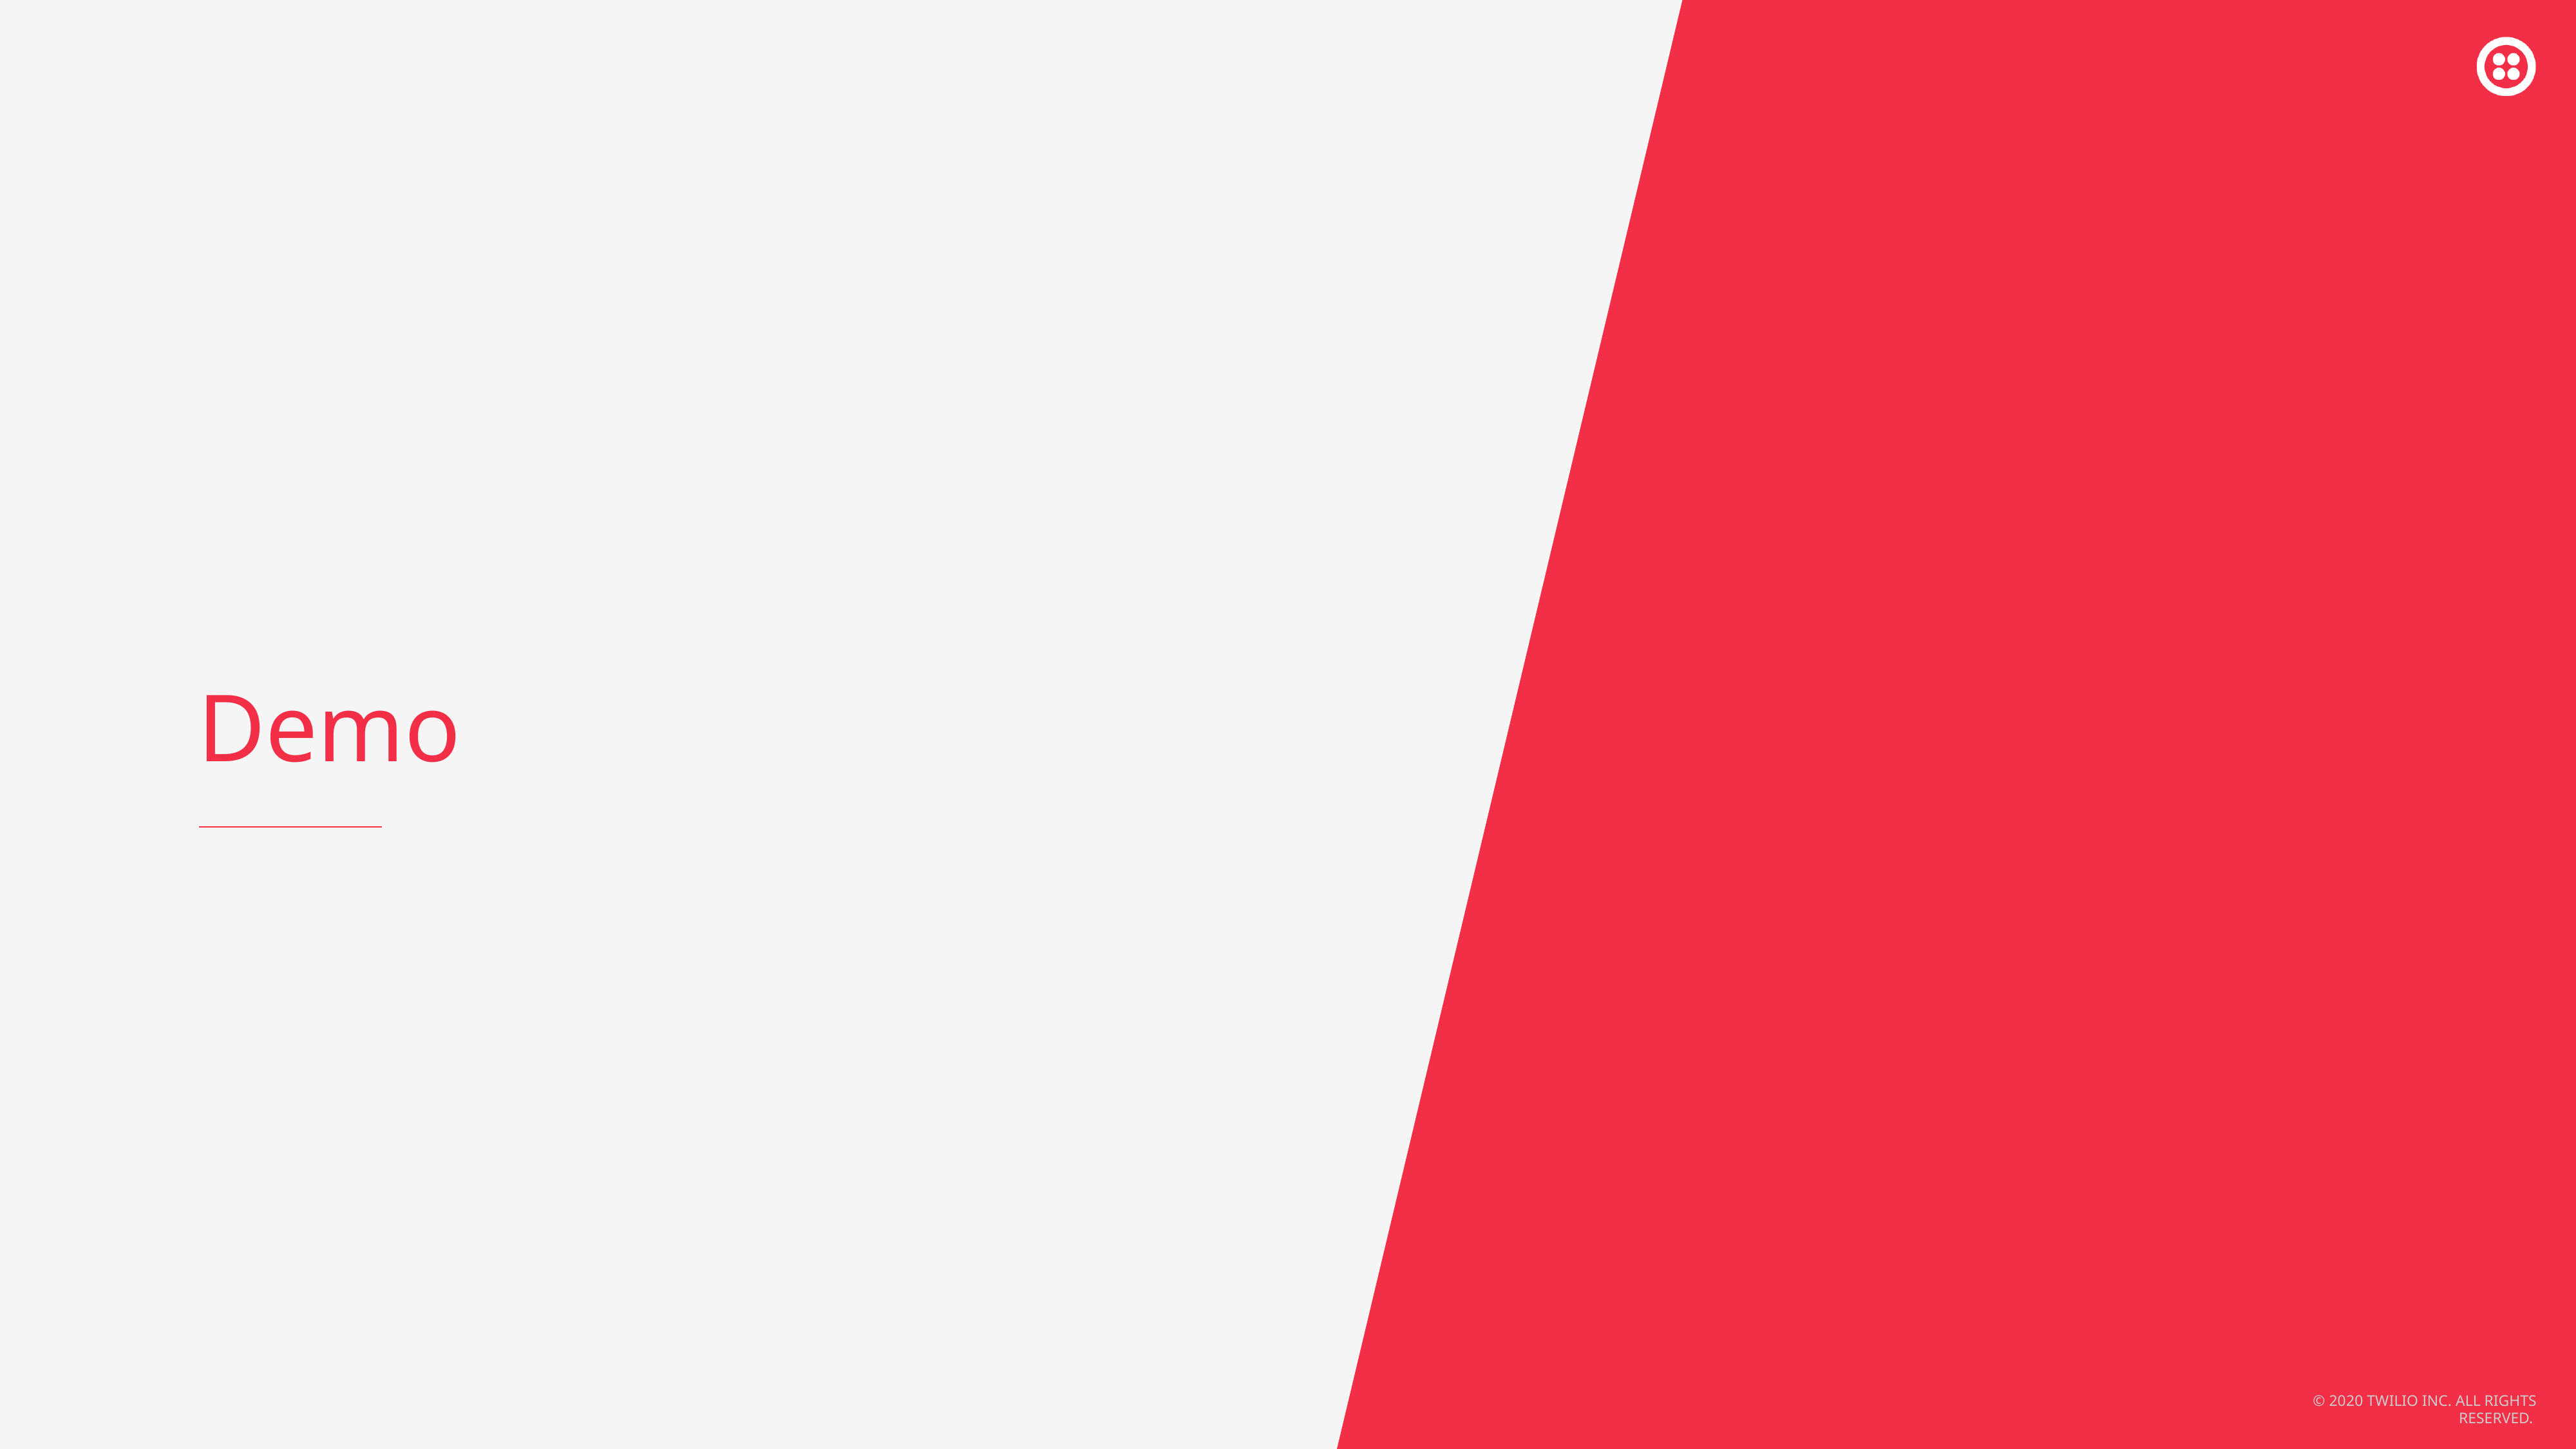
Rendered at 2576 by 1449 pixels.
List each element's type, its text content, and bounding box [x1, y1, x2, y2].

picture [2472, 30, 2541, 101]
title Demo [172, 550, 943, 899]
